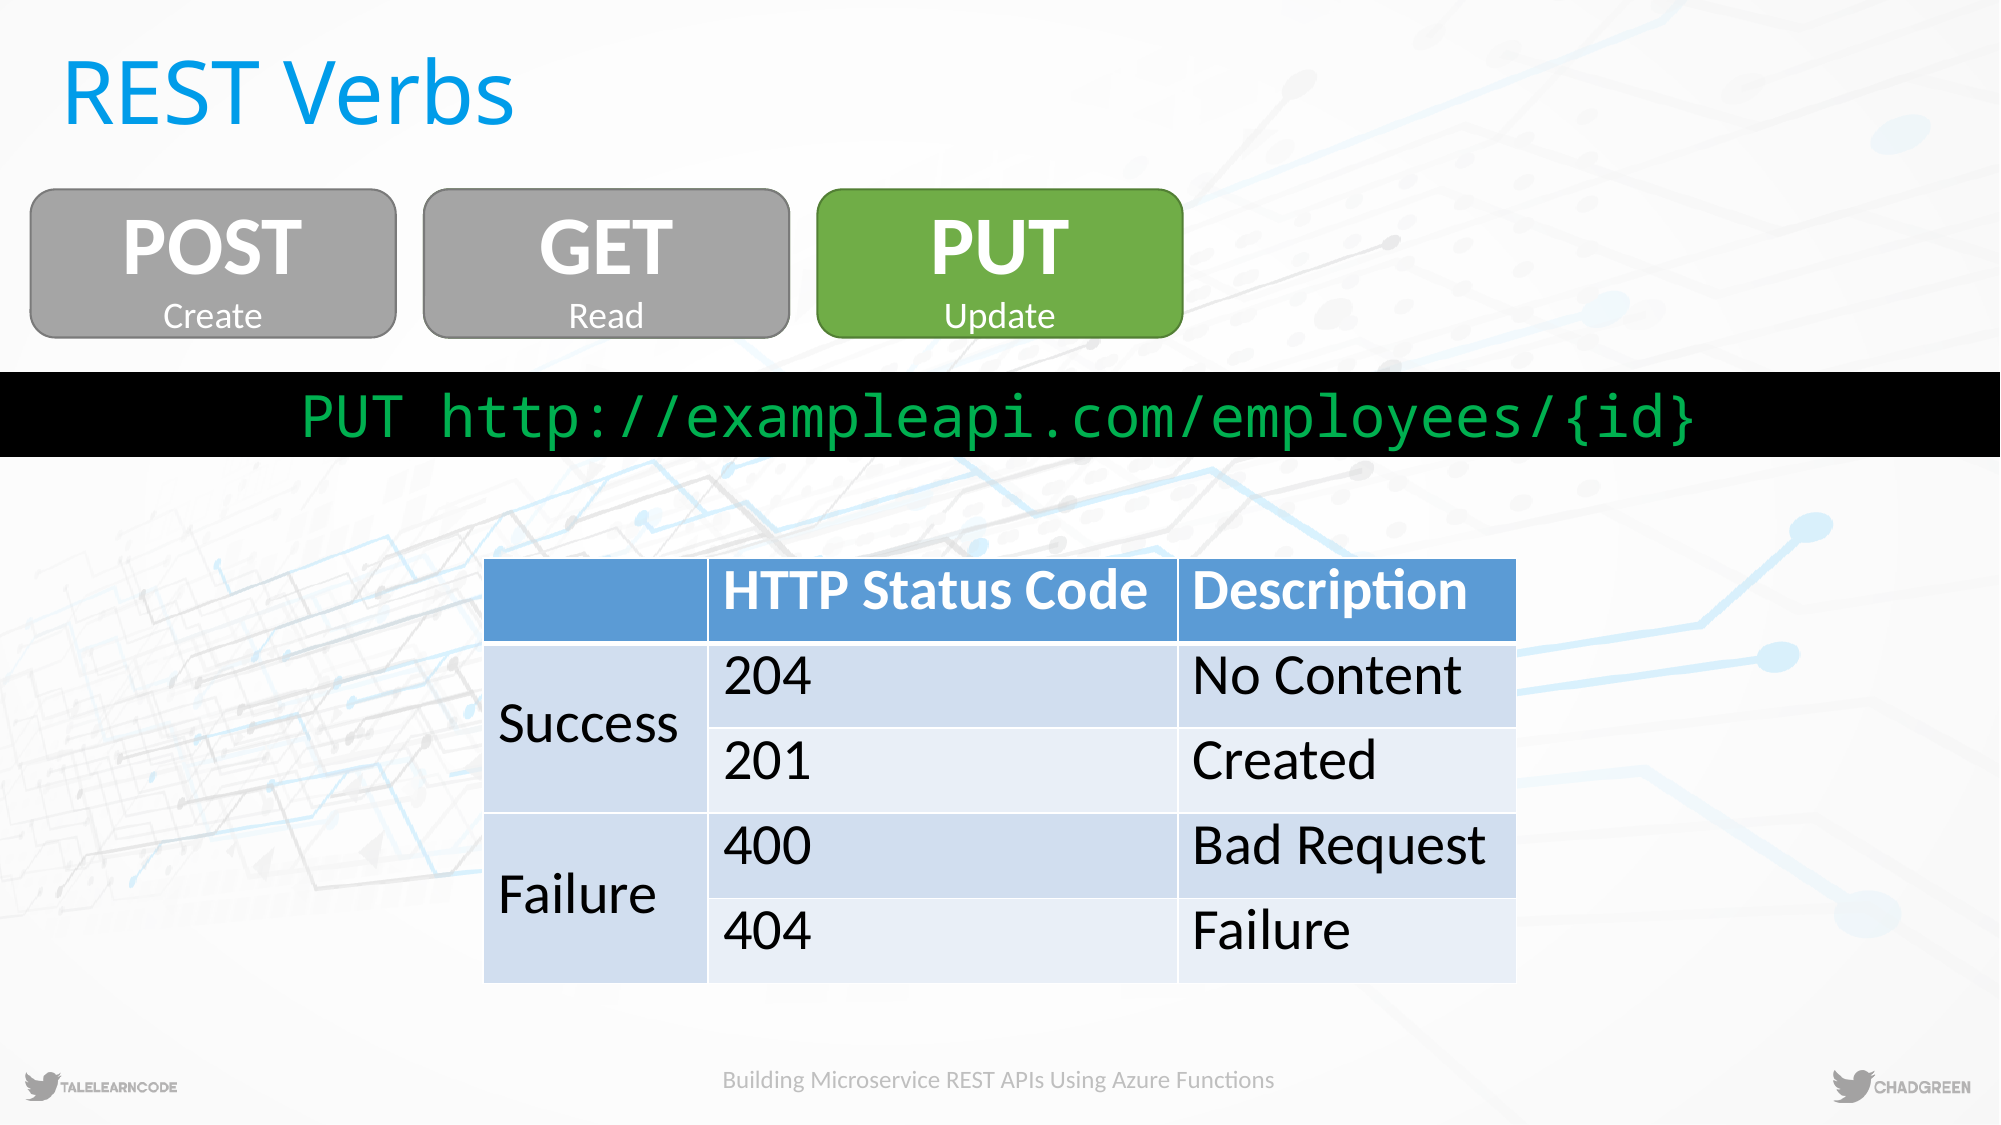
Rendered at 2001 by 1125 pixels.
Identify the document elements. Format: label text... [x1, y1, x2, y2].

table_cell Bad Request [1179, 814, 1516, 898]
table_cell Failure [1179, 899, 1516, 983]
text_box PUT http://exampleapi.com/employees/{id} [0, 372, 2000, 457]
table_header HTTP Status Code [709, 559, 1177, 641]
text_box PUT Update [816, 188, 1184, 339]
table_cell No Content [1179, 646, 1516, 727]
table_cell 201 [709, 729, 1177, 812]
title REST Verbs [45, 40, 1952, 152]
table_cell 404 [709, 899, 1177, 983]
table_cell Created [1179, 729, 1516, 812]
table_cell 204 [709, 646, 1177, 727]
table_header [484, 559, 707, 641]
text_box GET Read [422, 188, 791, 339]
table_cell Failure [484, 814, 707, 983]
table_cell Success [484, 646, 707, 812]
text_box POST Create [29, 188, 397, 339]
table_cell 400 [709, 814, 1177, 898]
table_header Description [1179, 559, 1516, 641]
